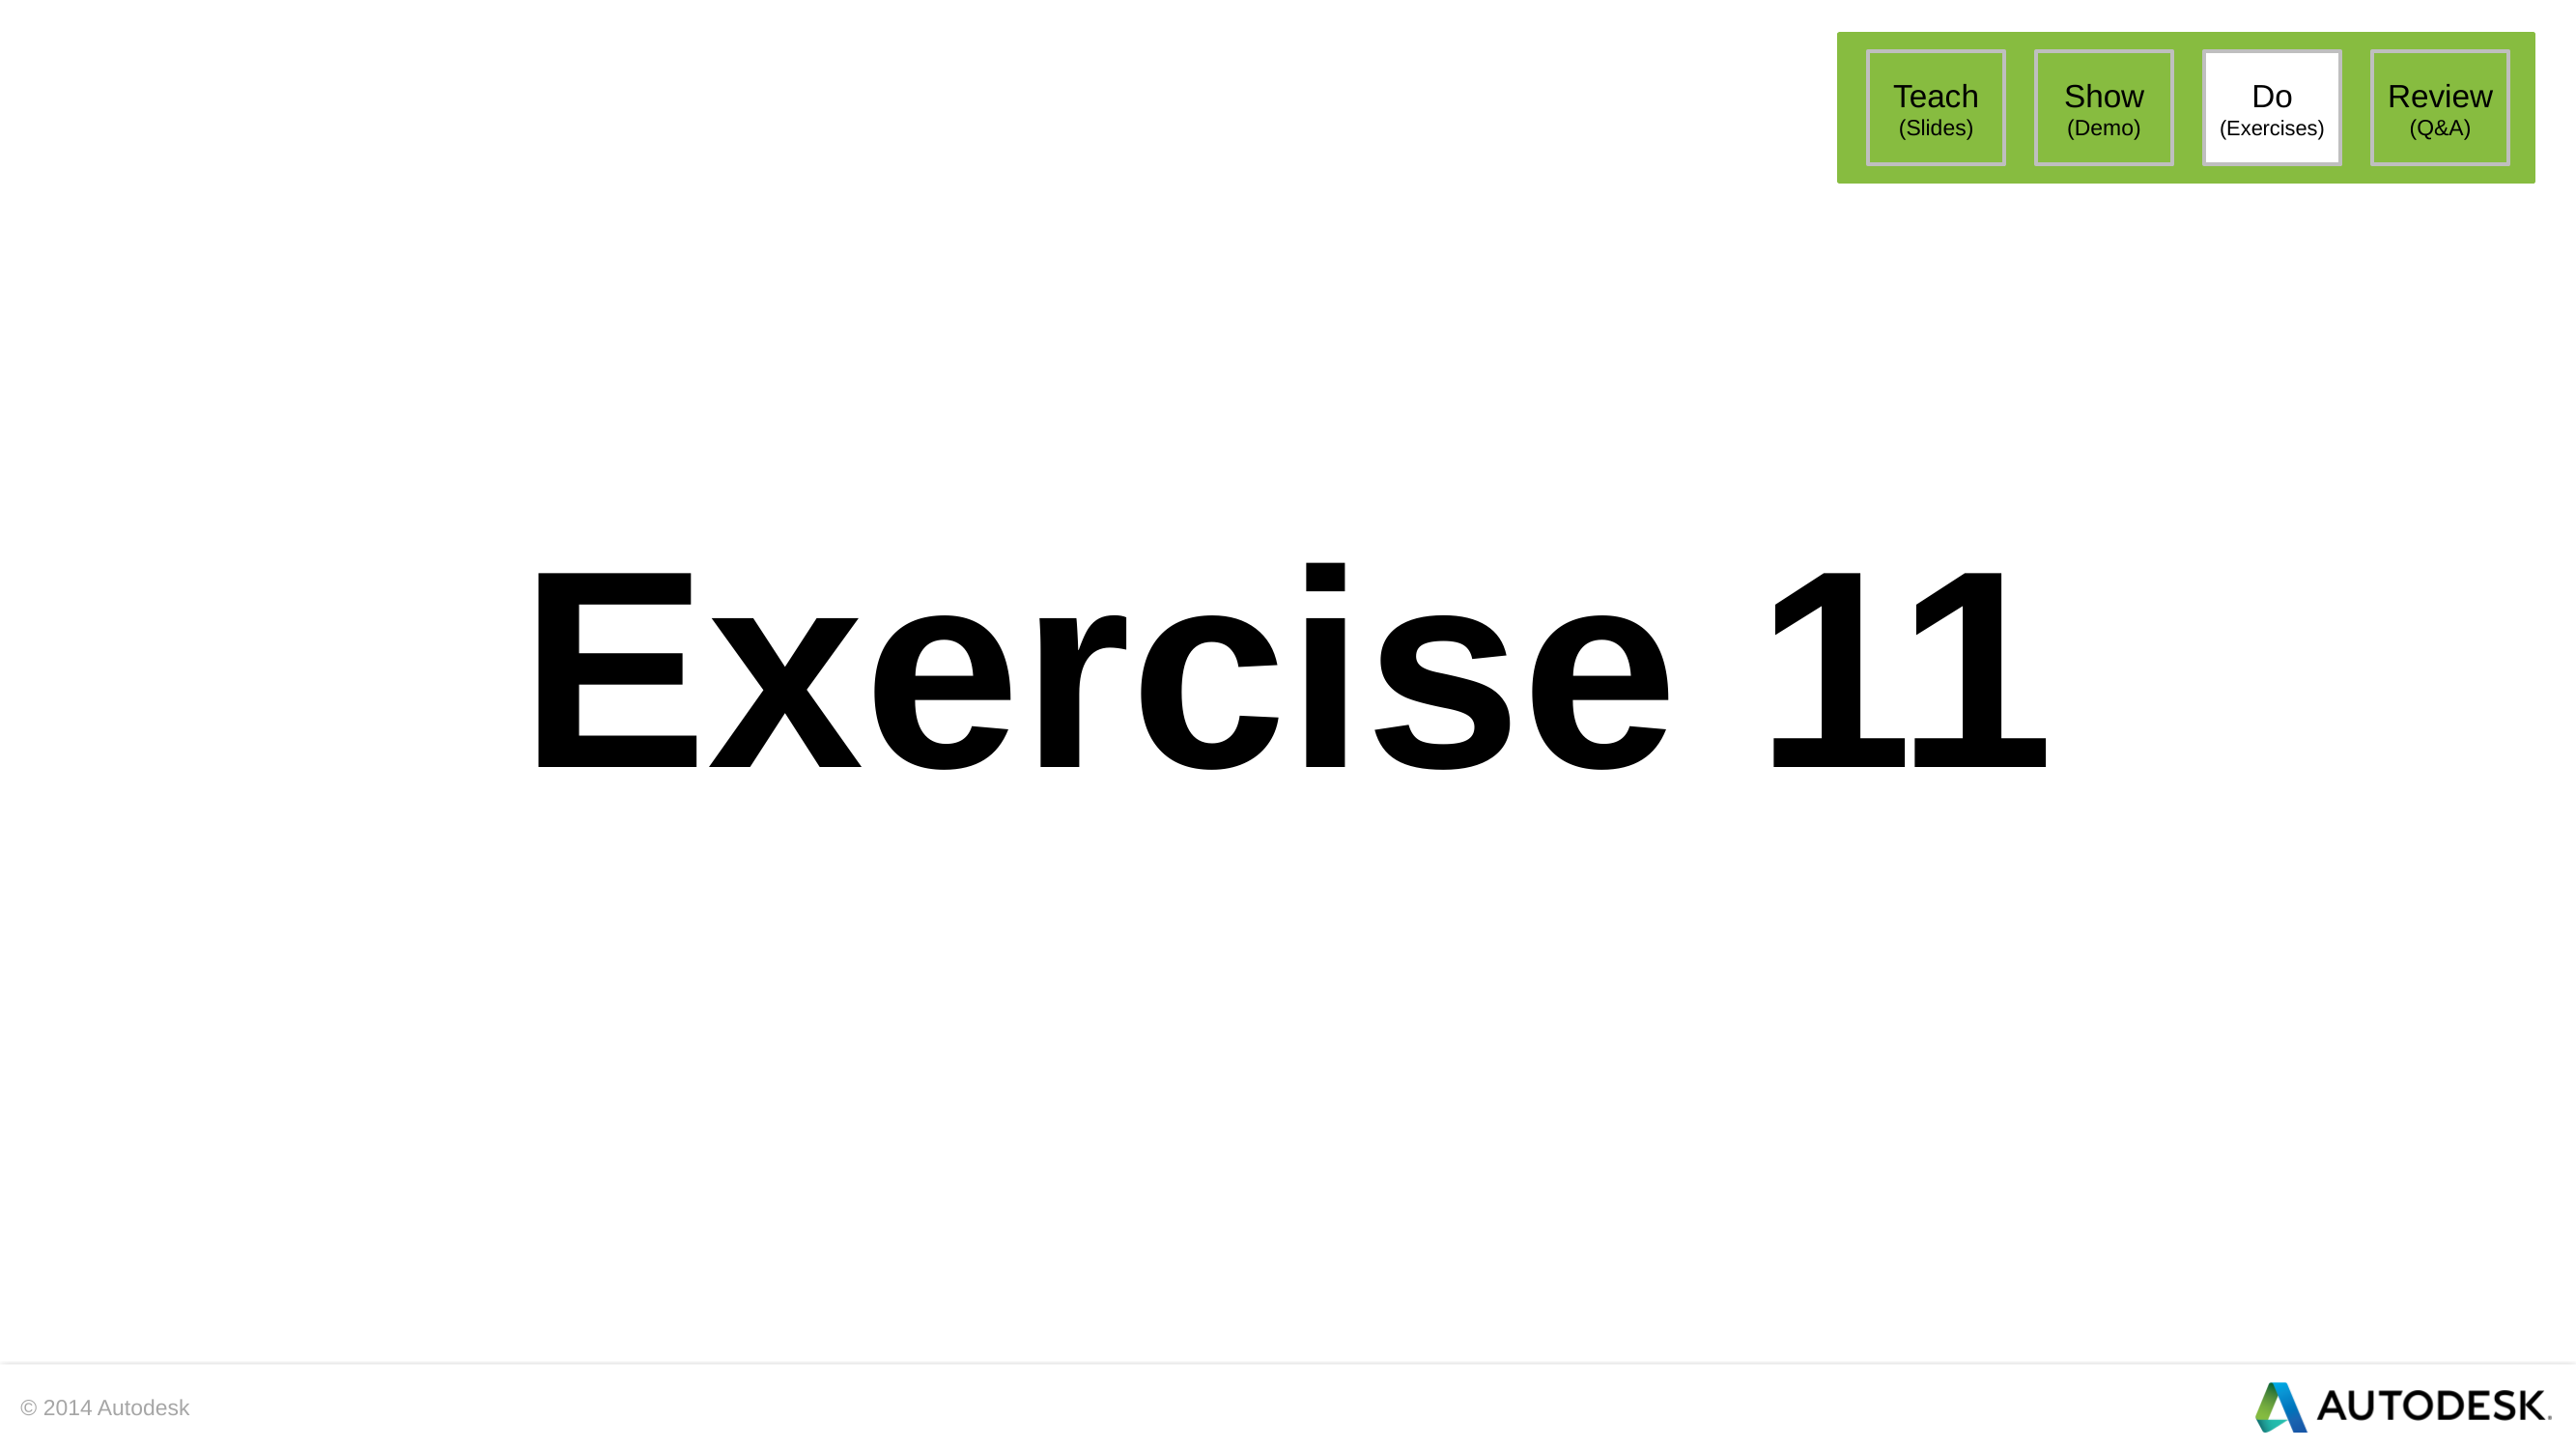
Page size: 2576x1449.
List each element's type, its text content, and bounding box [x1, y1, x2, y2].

picture [2255, 1382, 2552, 1433]
title Exercise 11 [0, 0, 2576, 1311]
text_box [1839, 34, 2534, 183]
